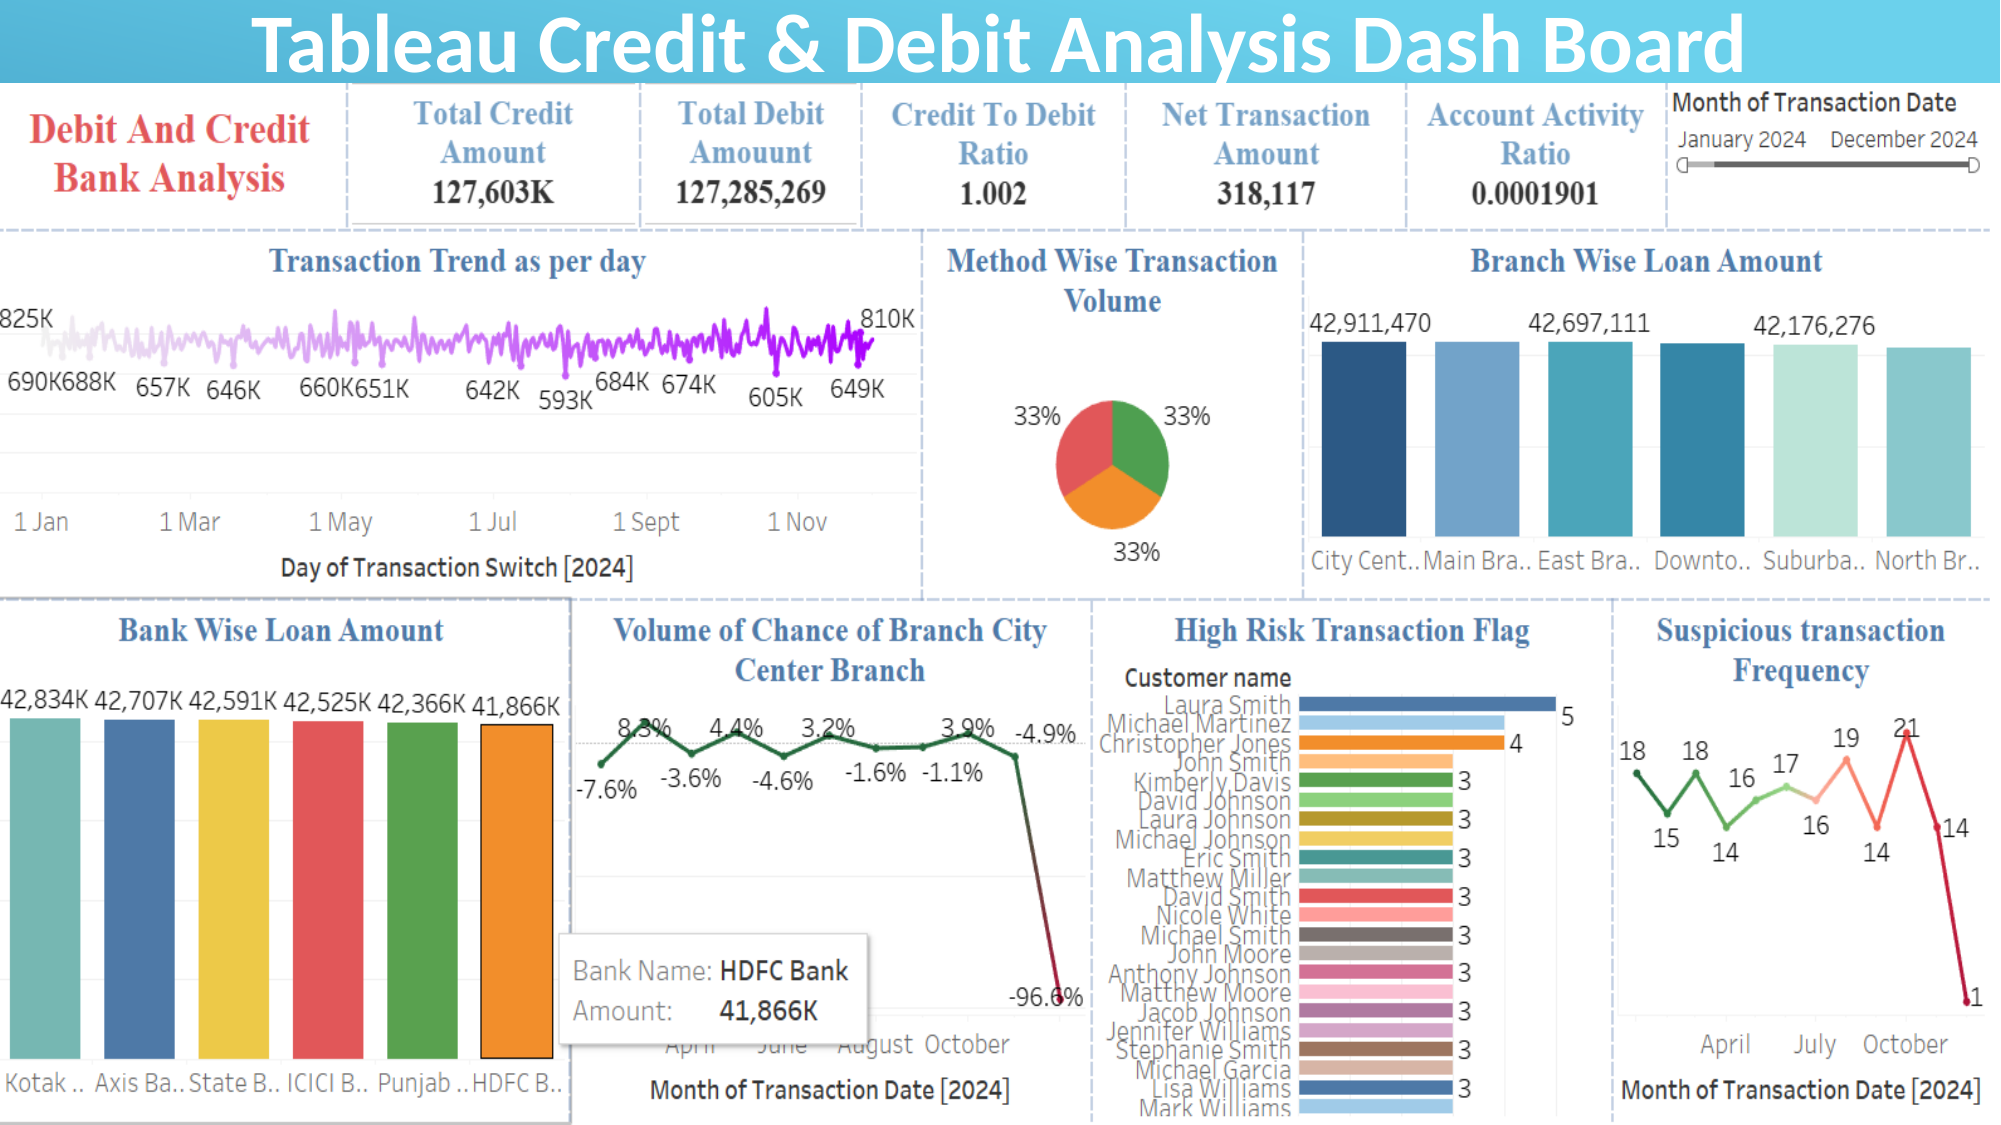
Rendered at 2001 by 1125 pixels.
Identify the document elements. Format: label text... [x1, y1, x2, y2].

picture [0, 83, 2000, 1125]
text_box Tableau Credit & Debit Analysis Dash Board [236, 0, 1764, 83]
